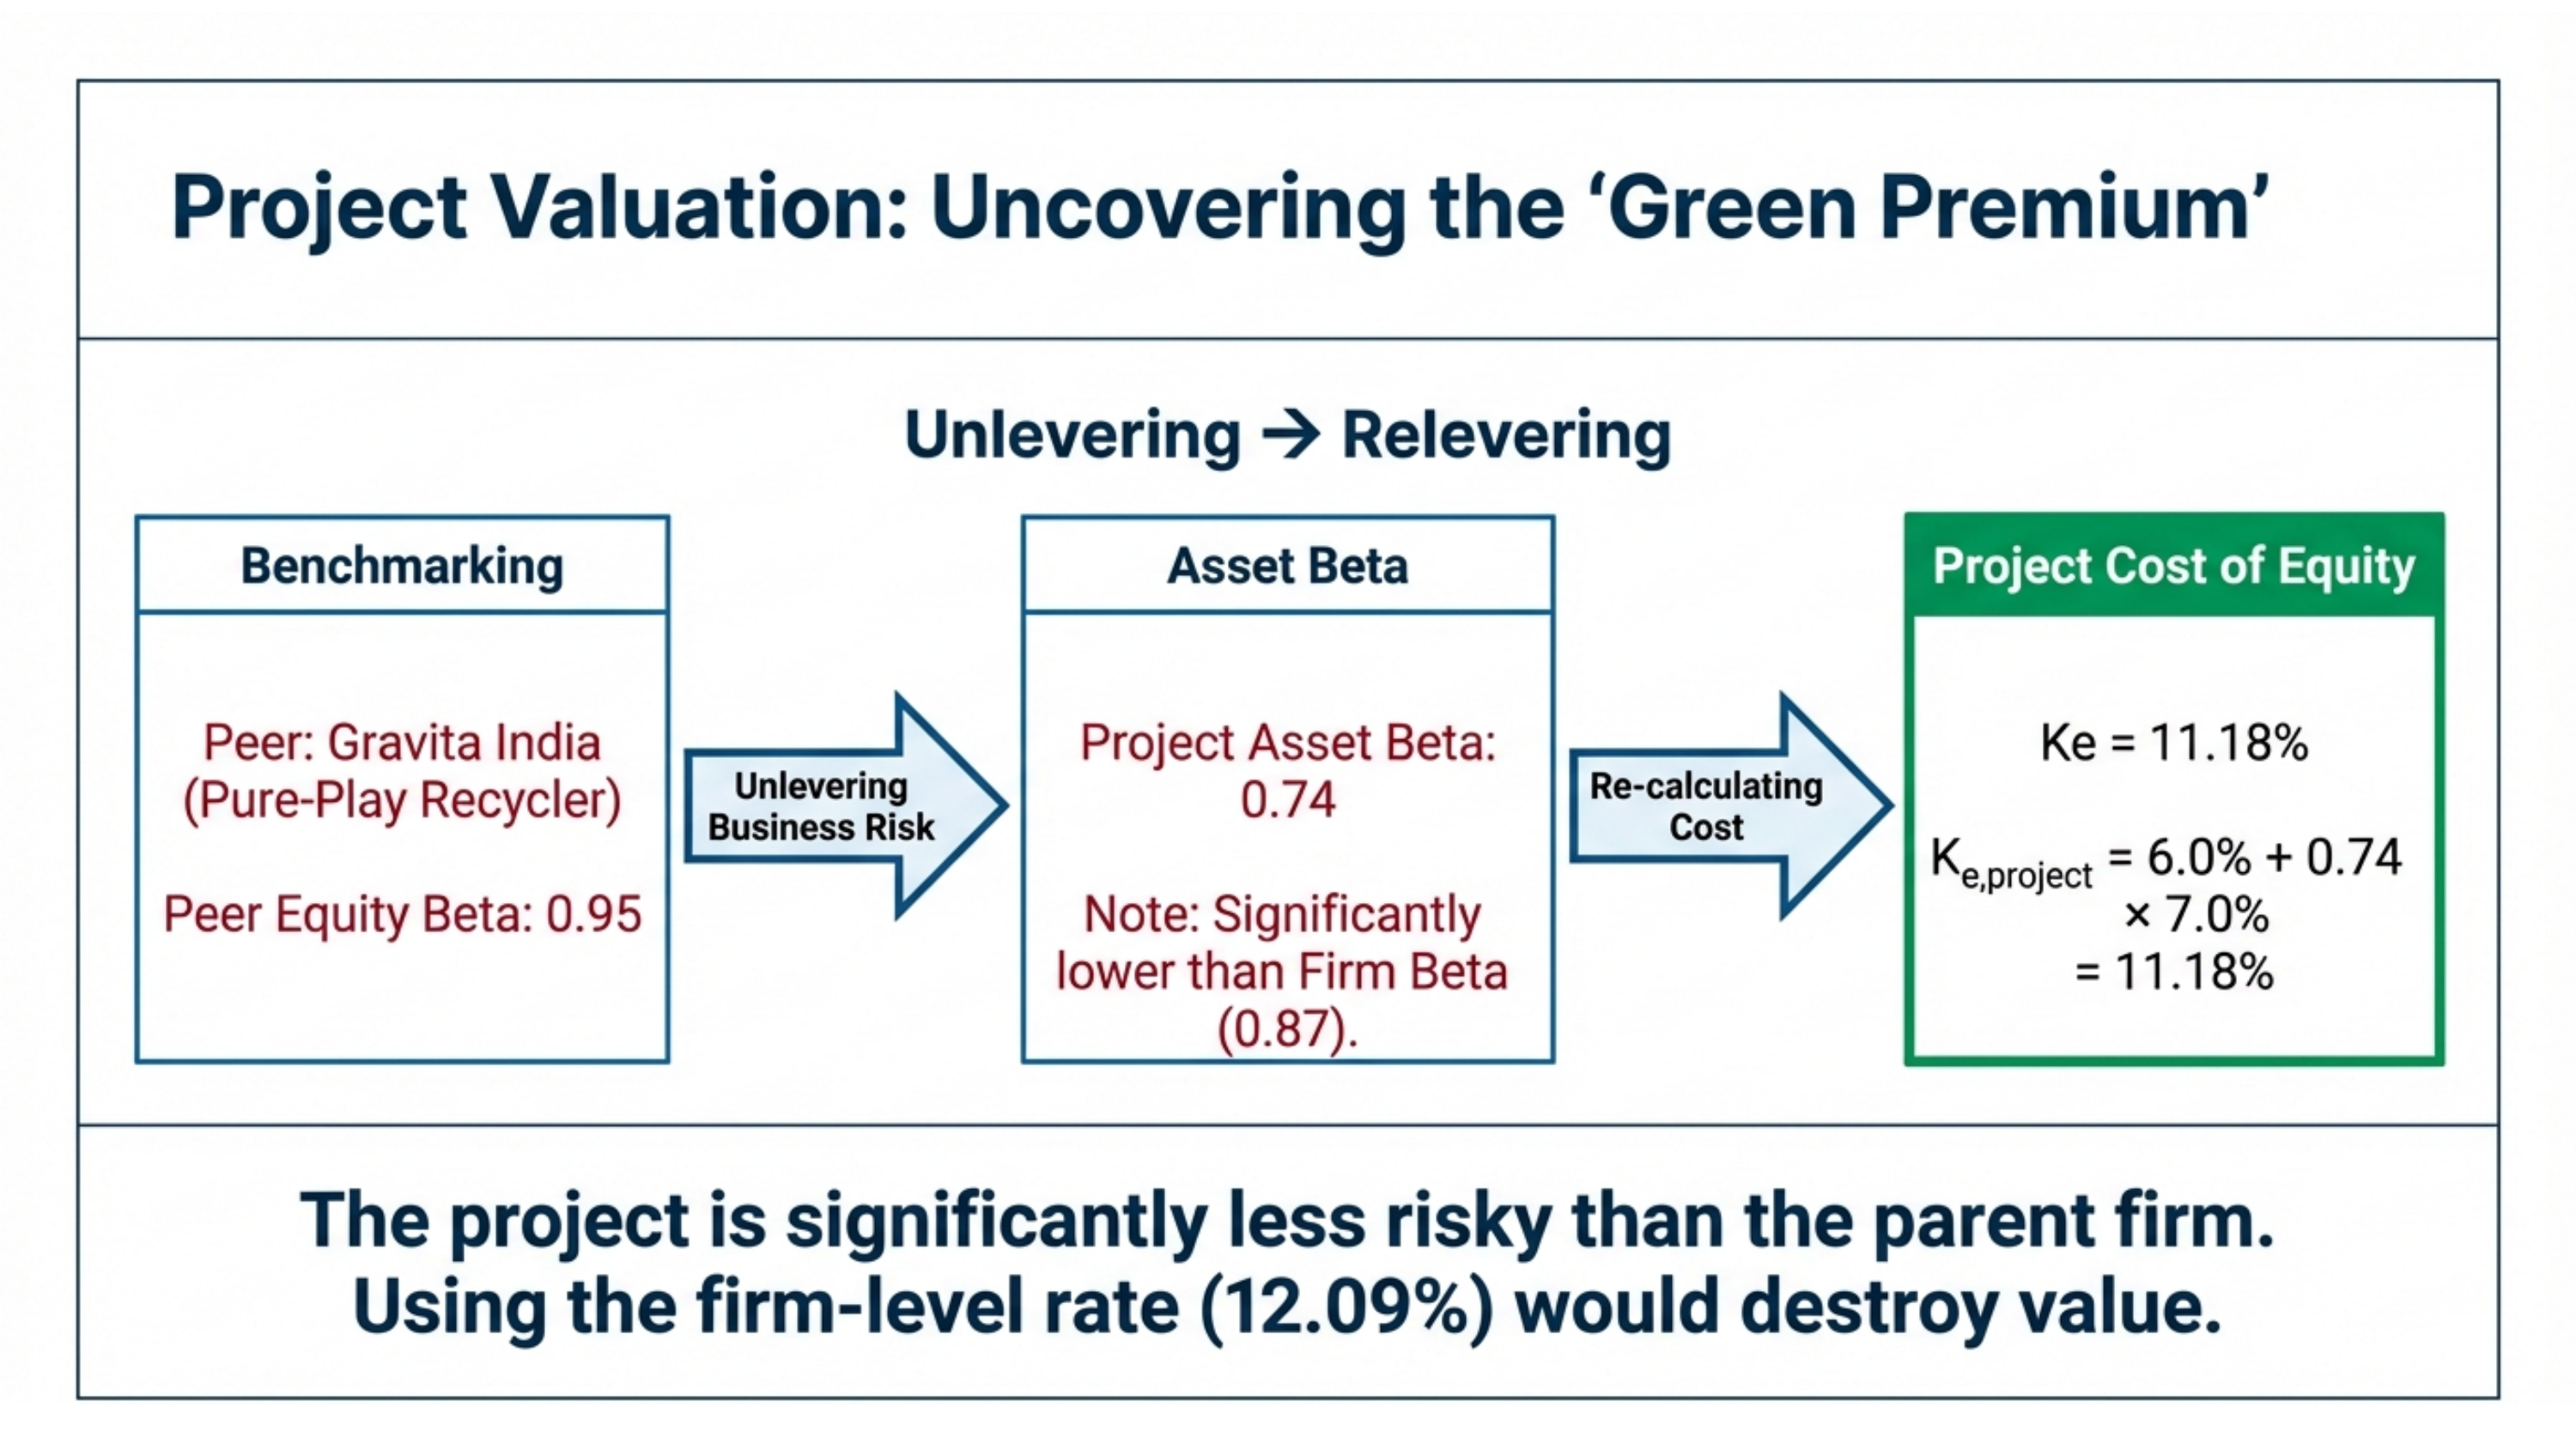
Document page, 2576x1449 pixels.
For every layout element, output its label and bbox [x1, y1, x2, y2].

text_box [0, 12, 2576, 1404]
